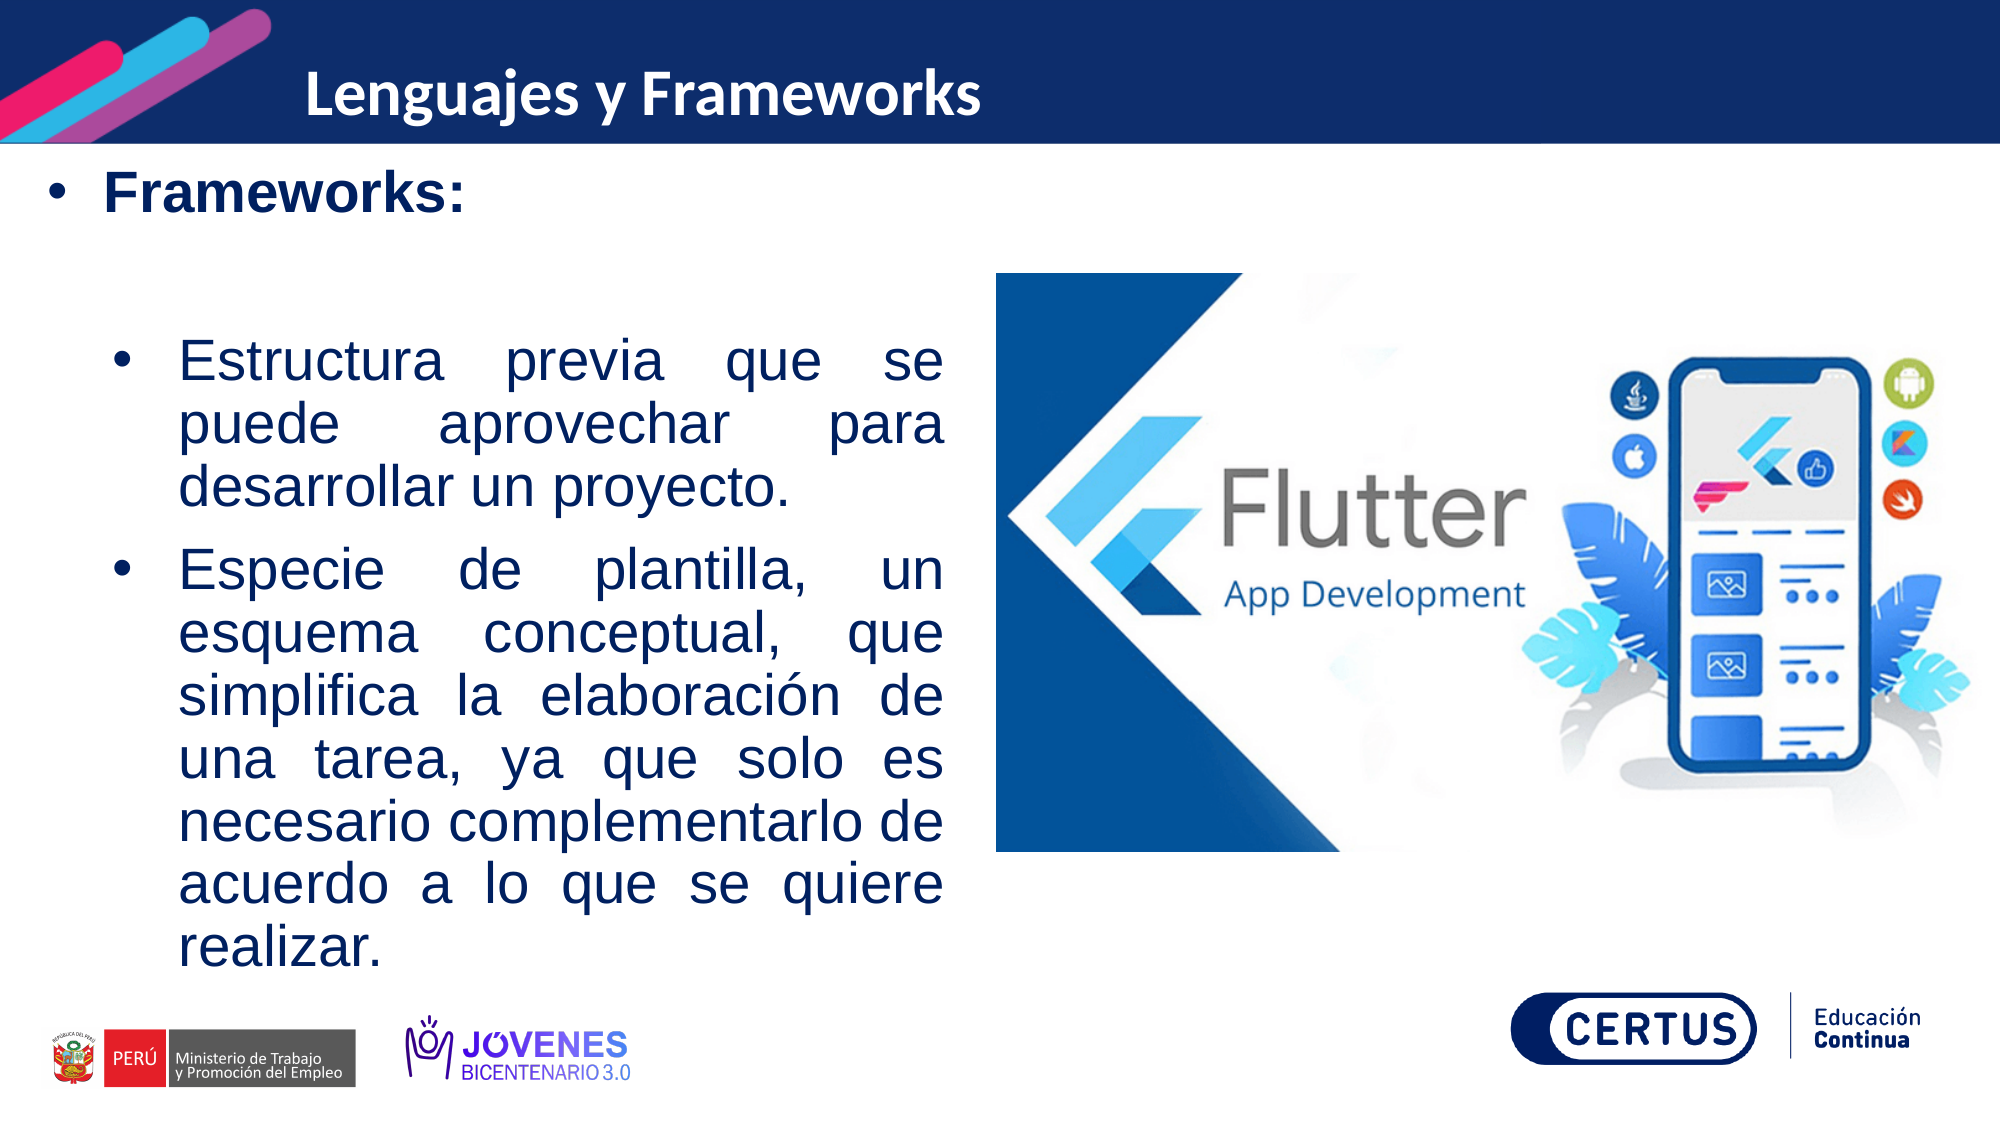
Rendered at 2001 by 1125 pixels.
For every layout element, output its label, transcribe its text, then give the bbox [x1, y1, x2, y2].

list Frameworks: Estructura previa que se puede aprovechar para desarrollar un proyecto. Especie de plantilla, un esquema conceptual, que simplifica la elaboración de una tarea, ya que solo es necesario complementarlo de acuerdo a lo que se quiere realizar. [14, 155, 961, 1088]
picture [1503, 964, 1959, 1103]
title Lenguajes y Frameworks [290, 22, 1901, 144]
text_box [41, 986, 632, 1115]
picture [0, 0, 1541, 144]
picture [996, 273, 1986, 852]
